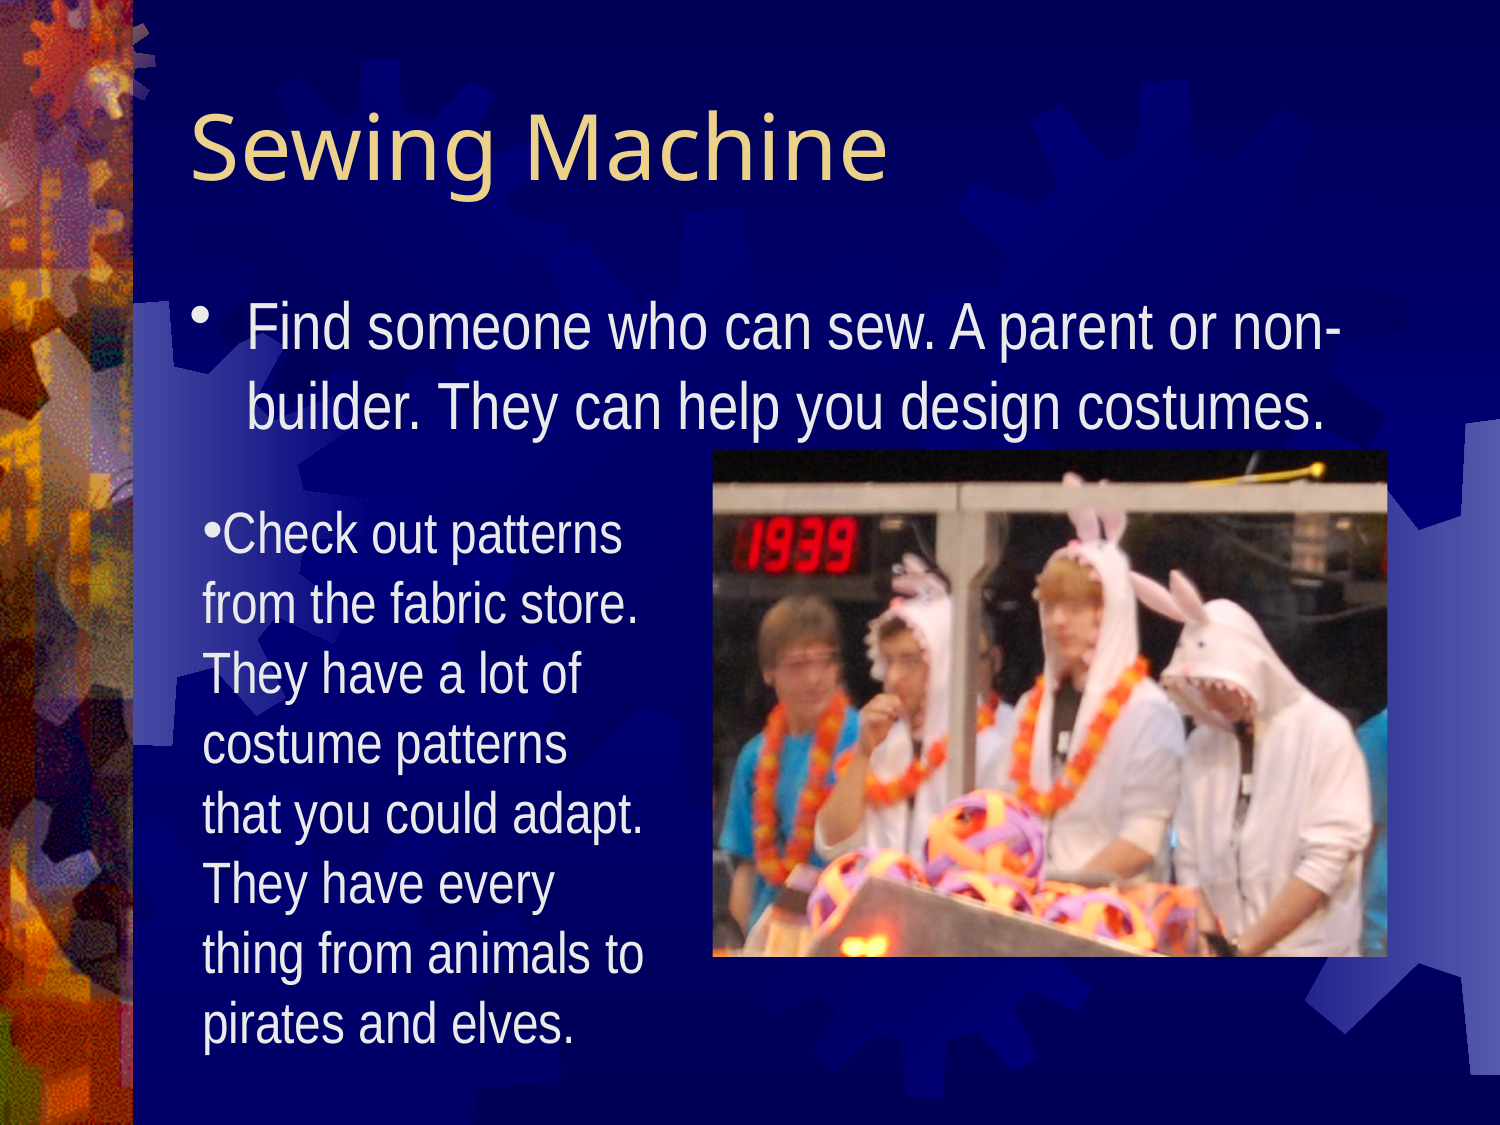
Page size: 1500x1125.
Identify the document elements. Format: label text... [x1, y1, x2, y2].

picture [0, 0, 133, 1125]
picture [712, 449, 1388, 957]
list Find someone who can sew. A parent or non-builder. They can help you design costumes. [174, 274, 1451, 951]
title Sewing Machine [174, 49, 1451, 238]
text_box Check out patterns from the fabric store. They have a lot of costume patterns that you could adapt. They have every thing from animals to pirates and elves. [187, 487, 663, 1062]
